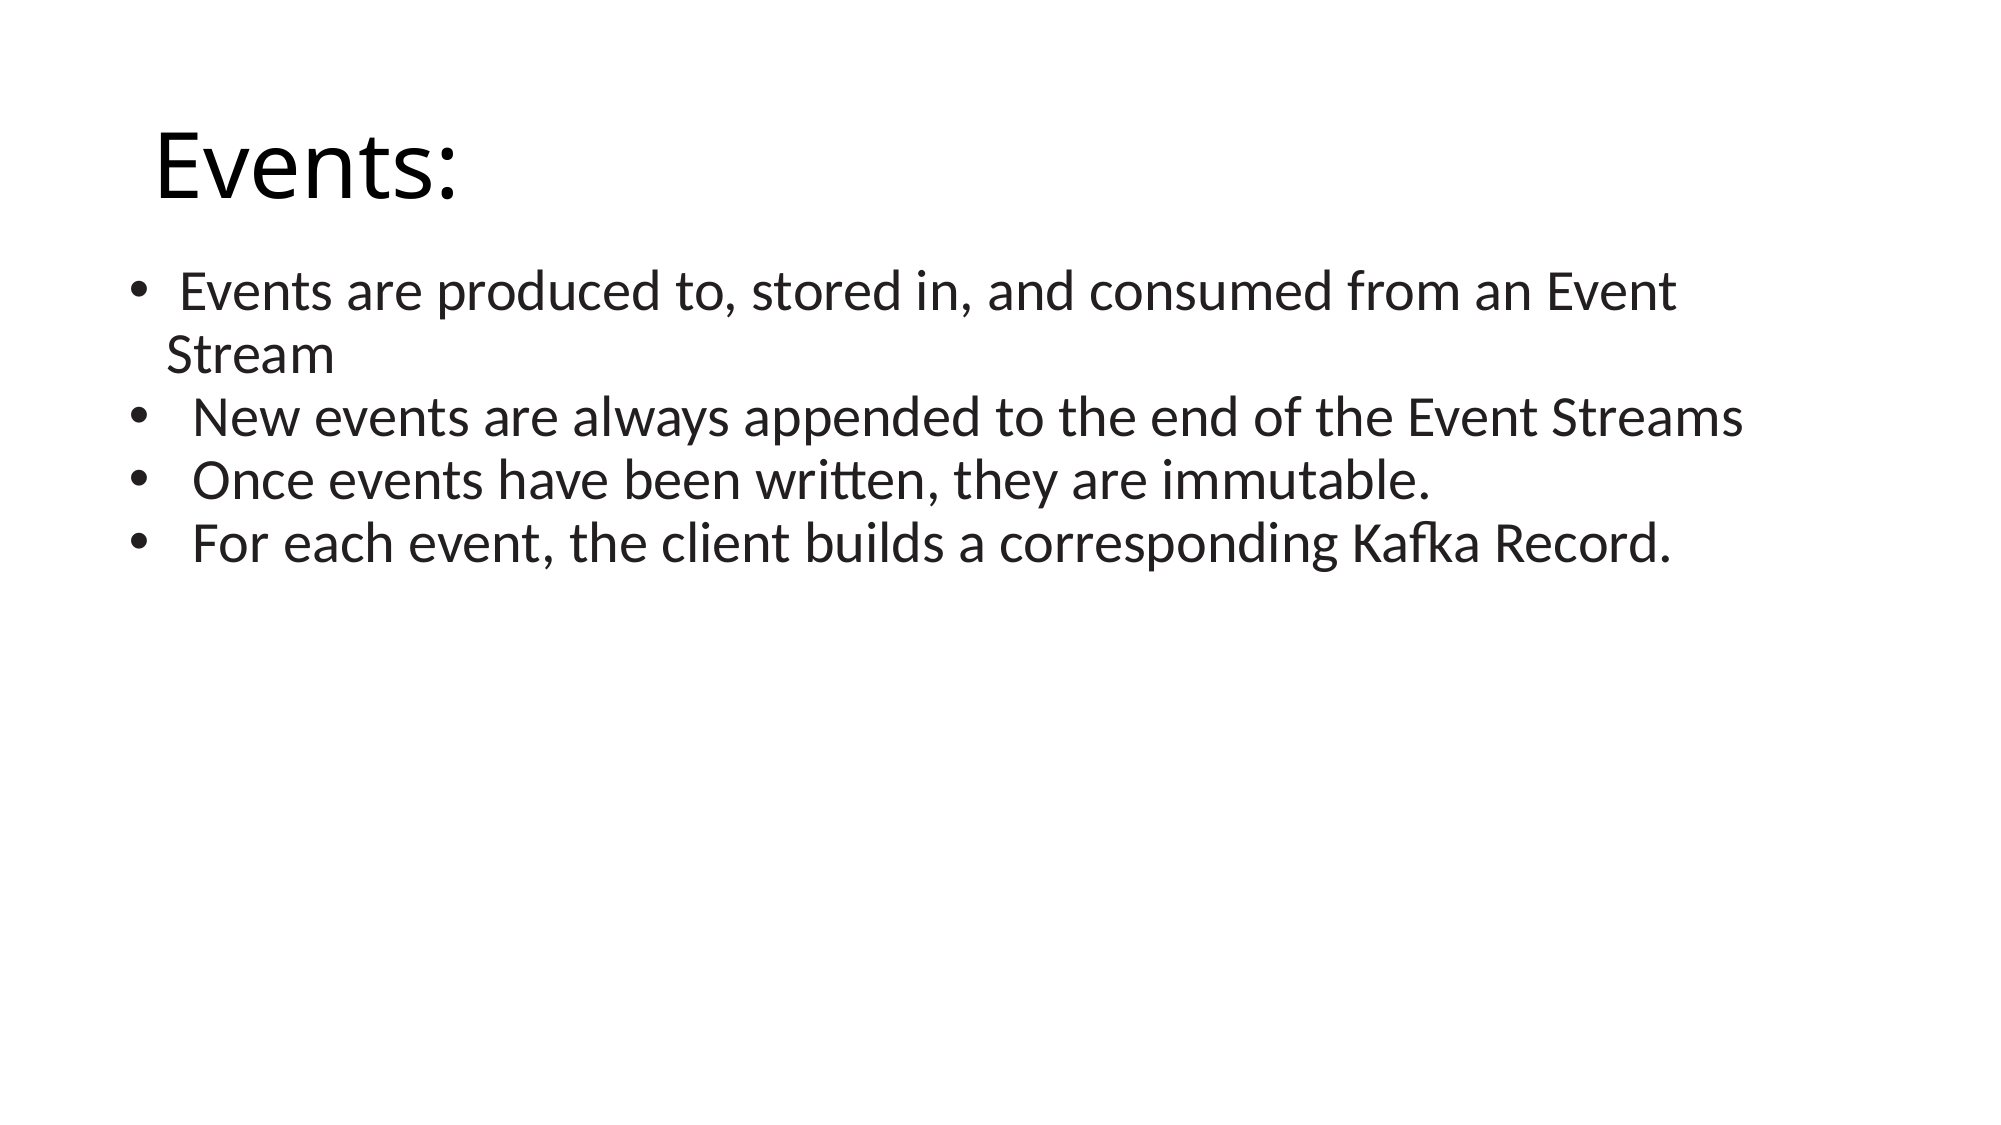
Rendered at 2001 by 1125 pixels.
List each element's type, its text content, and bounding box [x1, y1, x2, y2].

list Events are produced to, stored in, and consumed from an Event Stream New events are always appended to the end of the Event Streams Once events have been written, they are immutable. For each event, the client builds a corresponding Kafka Record. [113, 252, 1863, 1014]
title Events: [137, 59, 1863, 252]
